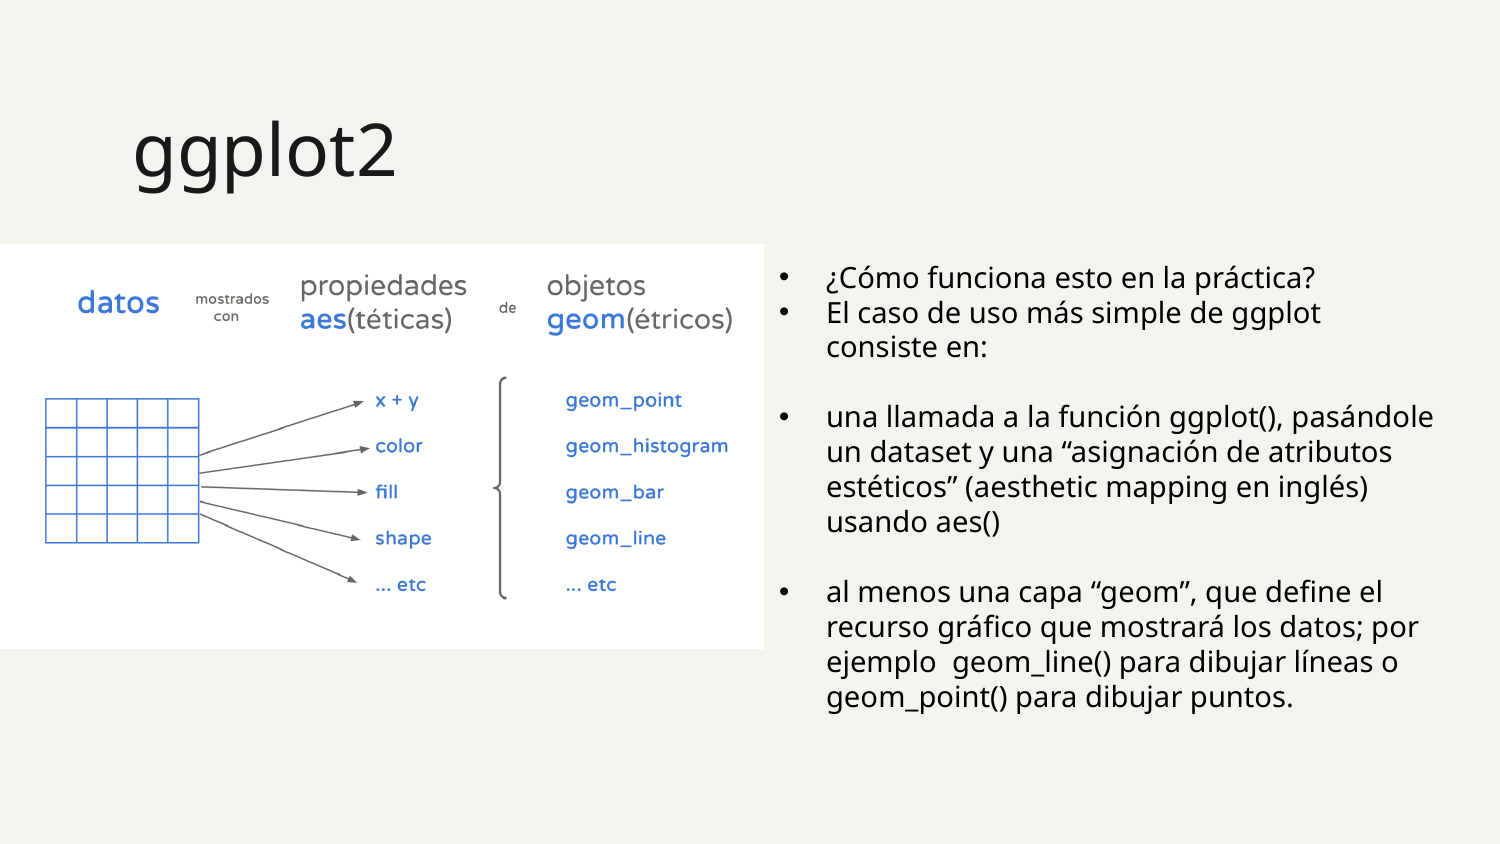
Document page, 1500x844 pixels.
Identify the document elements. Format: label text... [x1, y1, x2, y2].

picture [0, 244, 765, 649]
title ggplot2 [116, 88, 1383, 167]
text_box ¿Cómo funciona esto en la práctica? El caso de uso más simple de ggplot consiste en: una llamada a la función ggplot(), pasándole un dataset y una “asignación de atributos estéticos” (aesthetic mapping en inglés) usando aes() al menos una capa “geom”, que define el recurso gráfico que mostrará los datos; por ejemplo geom_line() para dibujar líneas o geom_point() para dibujar puntos. [764, 251, 1454, 721]
